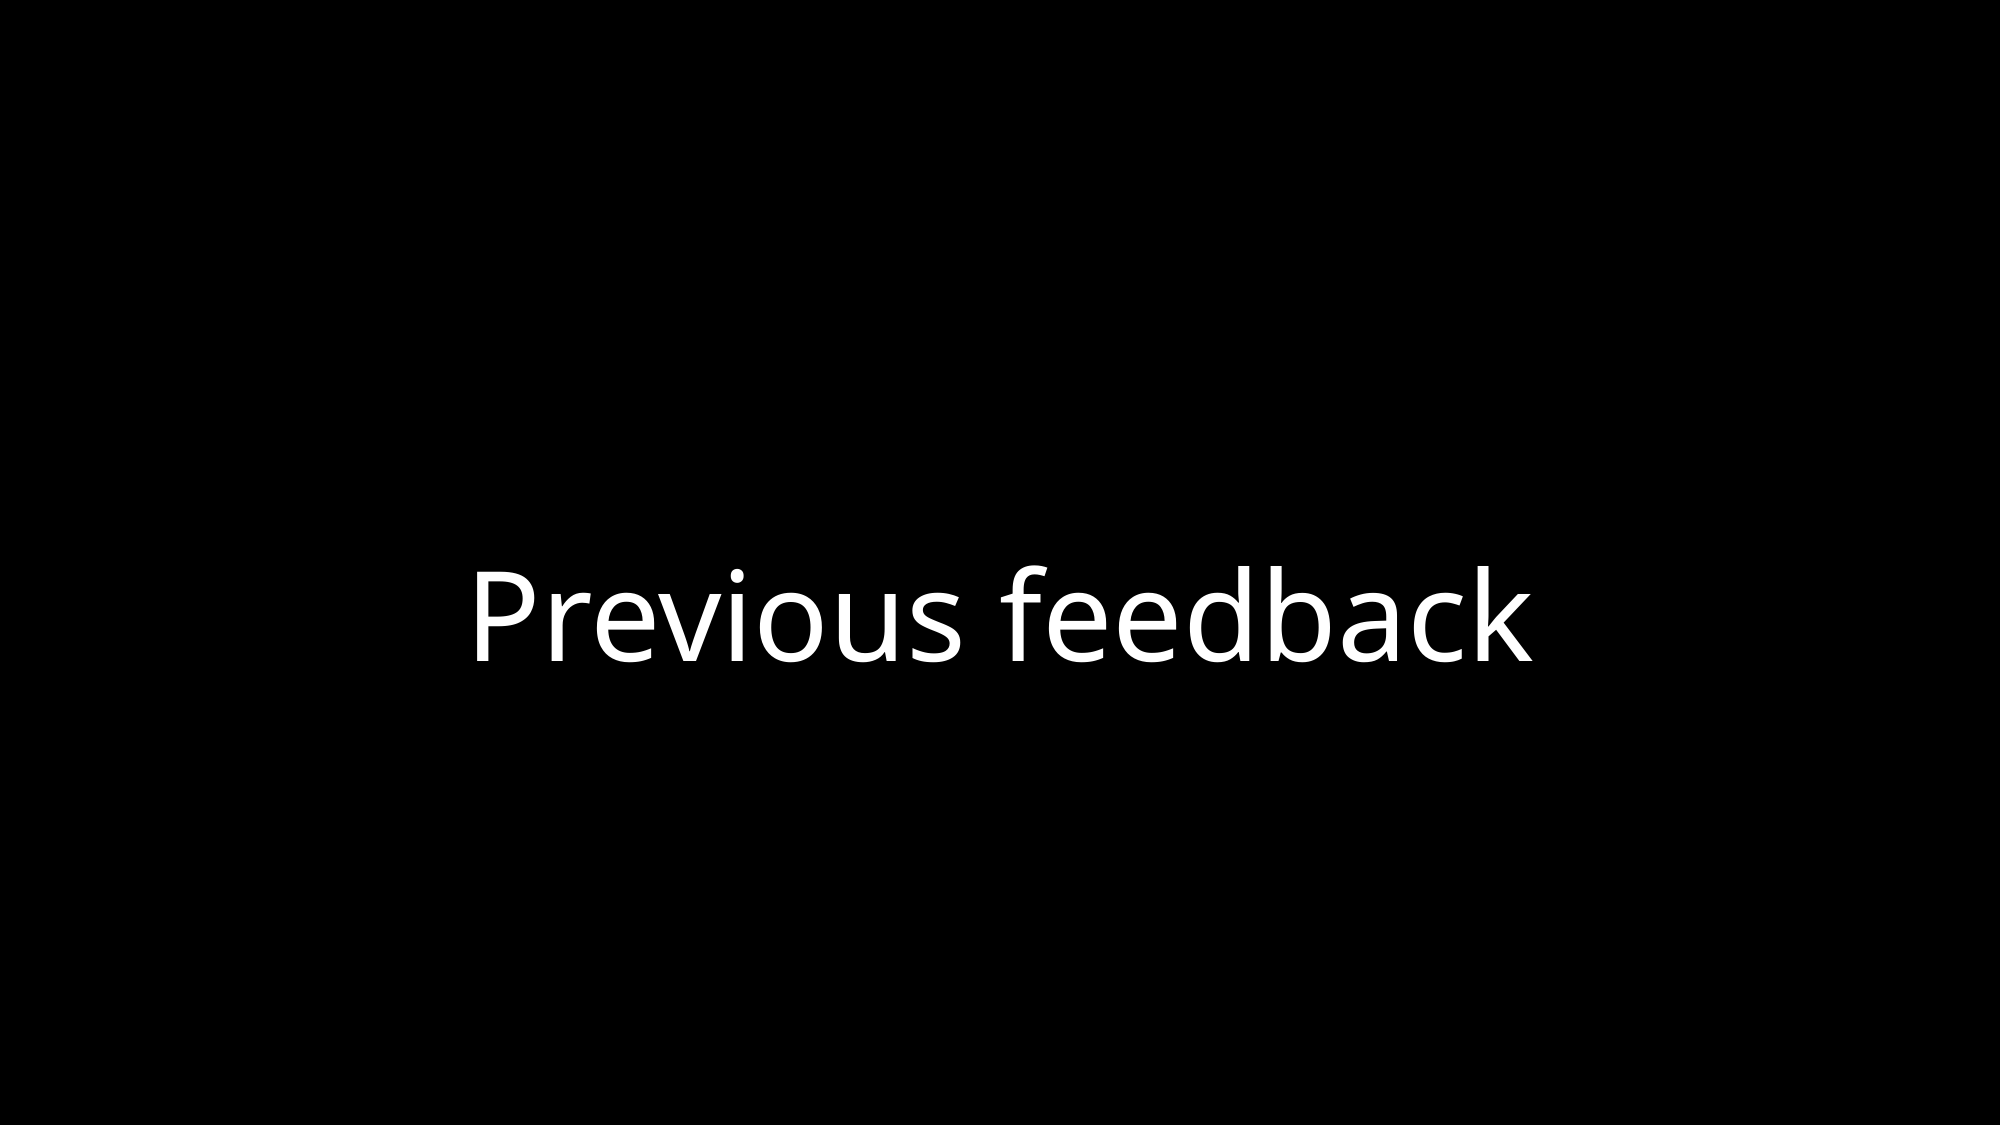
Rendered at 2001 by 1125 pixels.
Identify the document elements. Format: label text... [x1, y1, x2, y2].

title Previous feedback [249, 428, 1750, 697]
